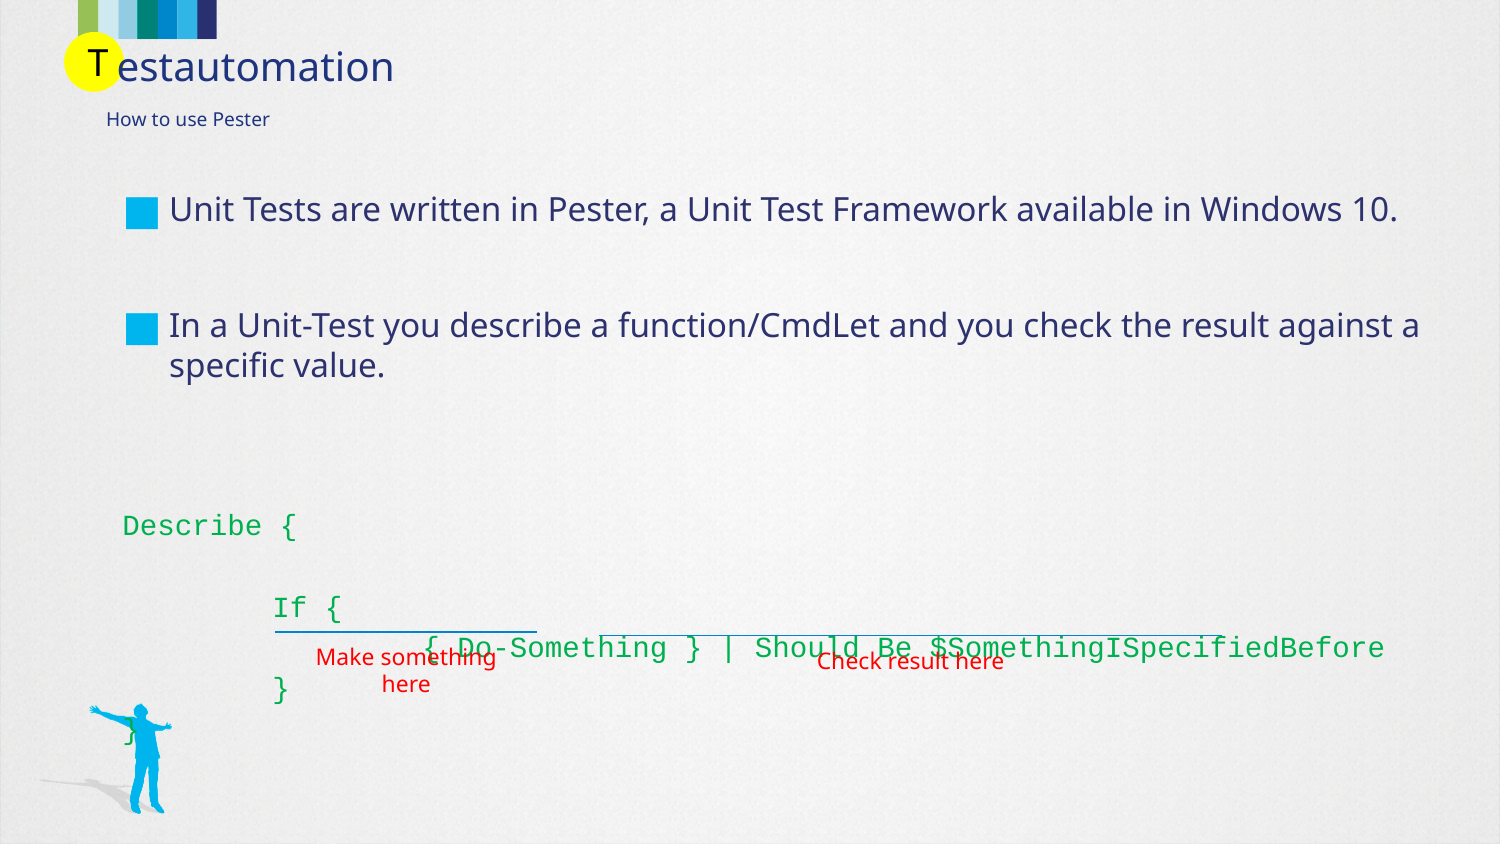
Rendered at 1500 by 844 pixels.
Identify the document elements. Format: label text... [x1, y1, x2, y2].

title estautomation [101, 33, 985, 98]
list Unit Tests are written in Pester, a Unit Test Framework available in Windows 10. In a Unit-Test you describe a function/CmdLet and you check the result against a specific value. Describe { If { { Do-Something } | Should Be $SomethingISpecifiedBefore } } [32, 181, 1446, 744]
text_box T [62, 29, 108, 94]
subtitle How to use Pester [89, 99, 1034, 138]
picture [0, 0, 1500, 844]
text_box Check result here [598, 641, 1223, 682]
text_box Make something here [275, 635, 538, 705]
